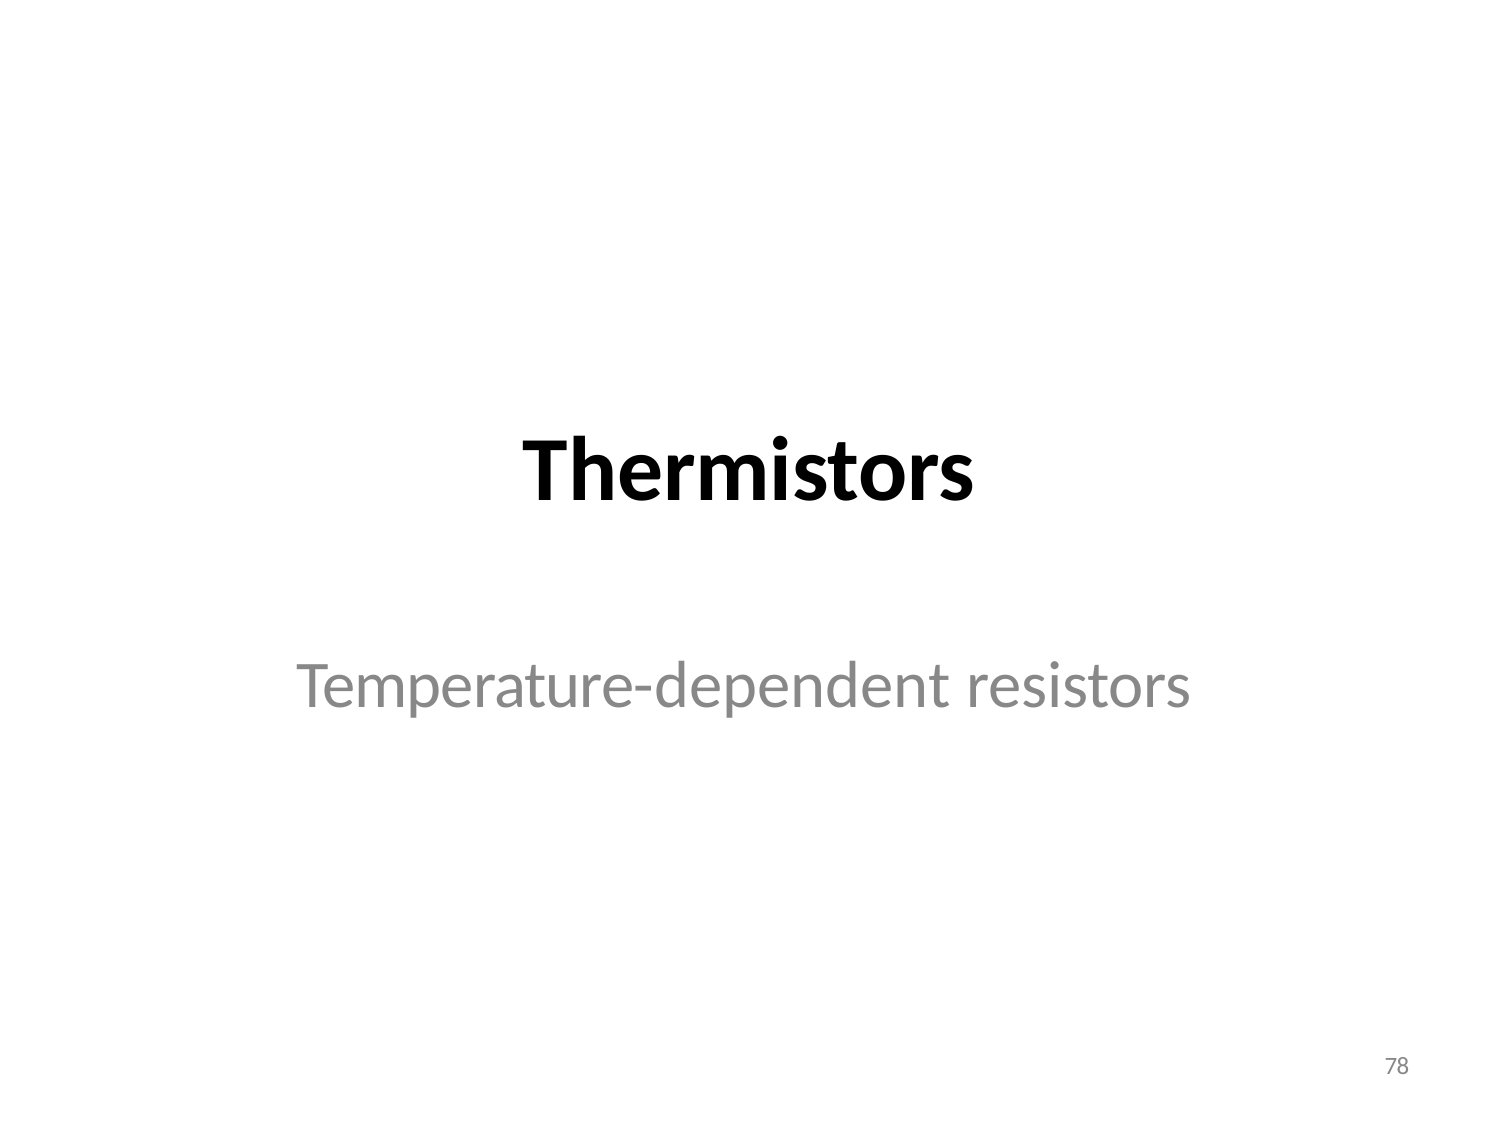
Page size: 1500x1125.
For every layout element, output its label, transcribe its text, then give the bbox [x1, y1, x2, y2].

slide_number 78 [1378, 1049, 1419, 1125]
text_box Temperature-dependent resistors [294, 638, 1206, 721]
text_box Thermistors [520, 407, 980, 520]
